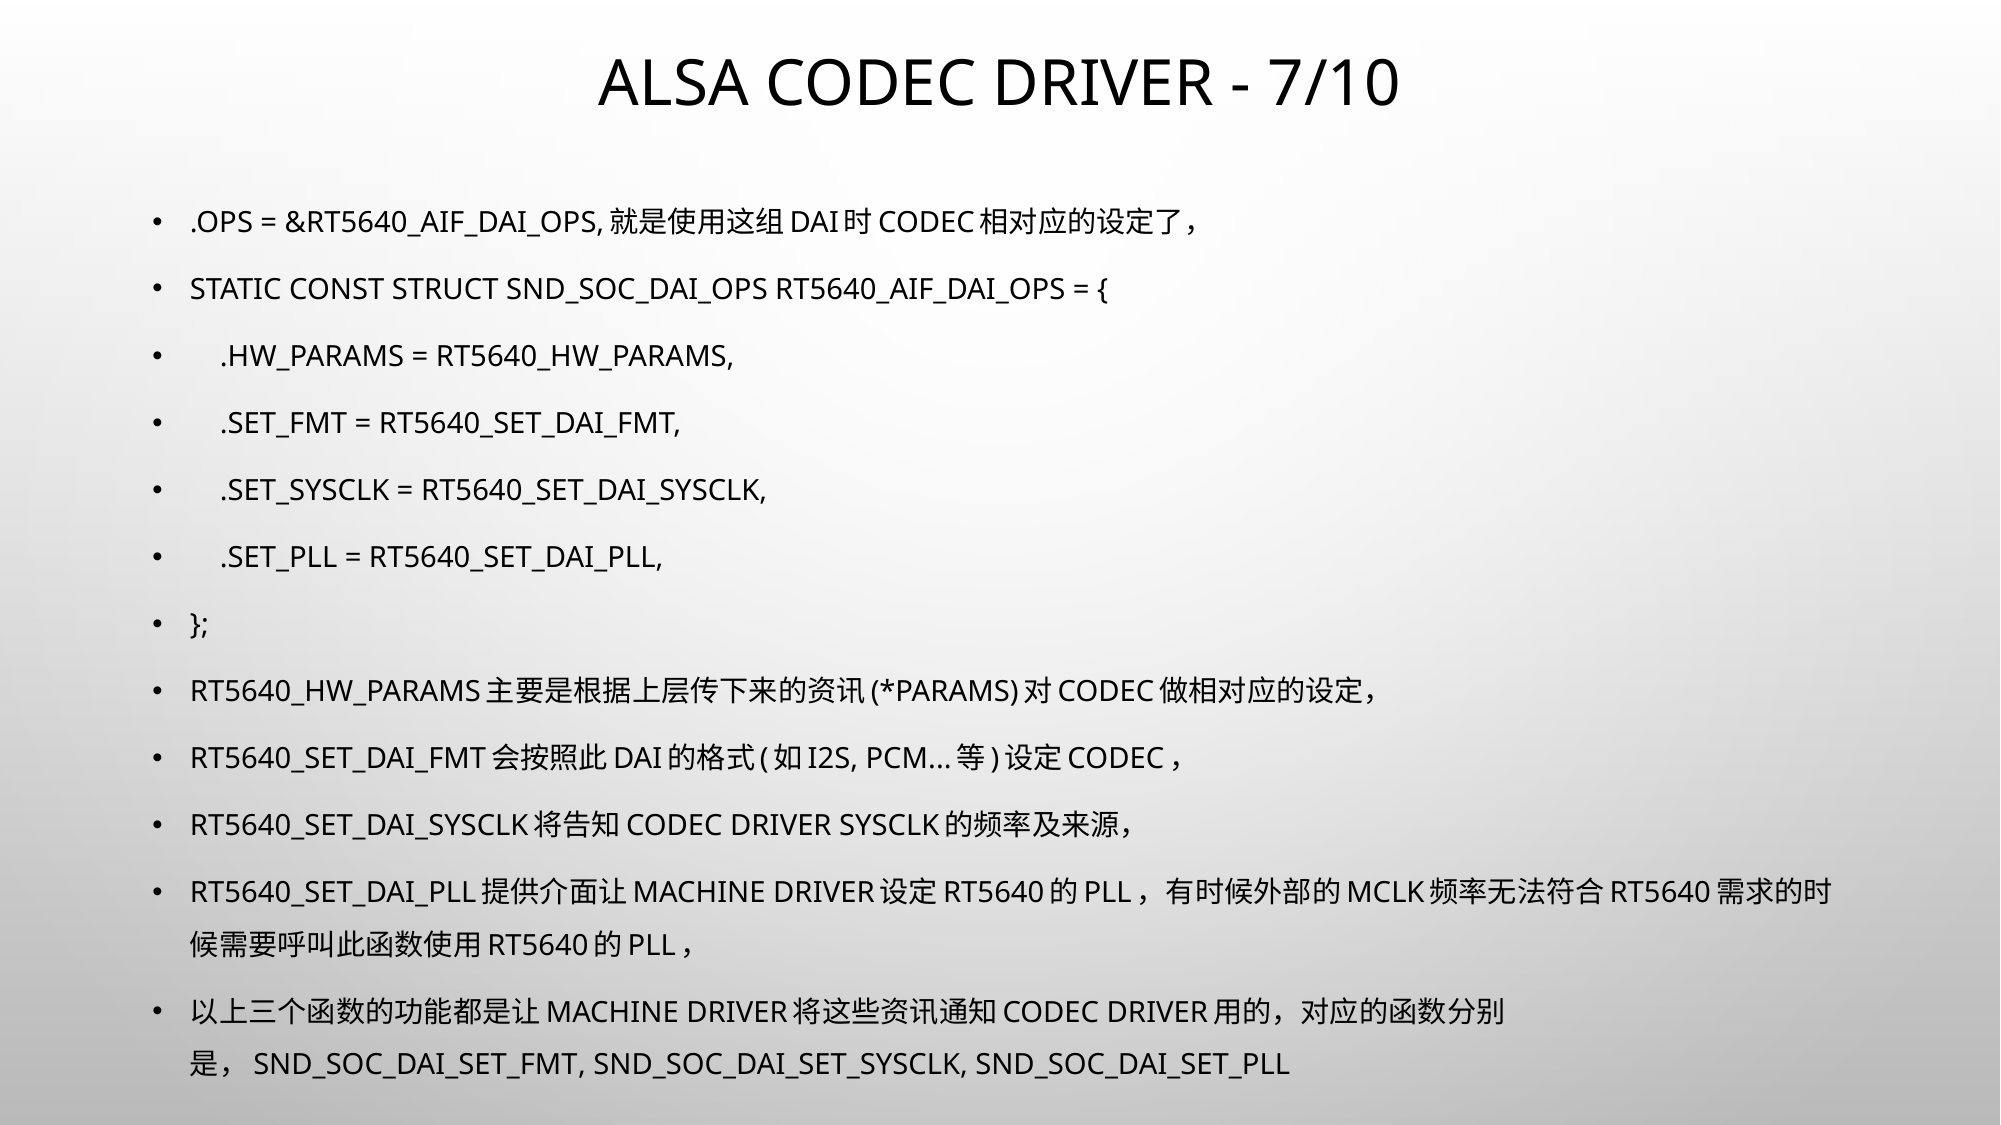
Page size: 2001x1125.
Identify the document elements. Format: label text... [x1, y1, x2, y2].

title ALSA Codec Driver - 7/10 [137, 42, 1863, 127]
picture [0, 0, 2000, 1125]
list .ops = &rt5640_aif_dai_ops,就是使用这组DAI时codec相对应的设定了， static const struct snd_soc_dai_ops rt5640_aif_dai_ops = { .hw_params = rt5640_hw_params, .set_fmt = rt5640_set_dai_fmt, .set_sysclk = rt5640_set_dai_sysclk, .set_pll = rt5640_set_dai_pll, }; rt5640_hw_params主要是根据上层传下来的资讯(*params)对codec做相对应的设定， rt5640_set_dai_fmt会按照此DAI的格式(如I2S, PCM...等)设定codec， rt5640_set_dai_sysclk将告知codec driver sysclk的频率及来源， rt5640_set_dai_pll提供介面让machine driver设定rt5640的PLL，有时候外部的MCLK频率无法符合rt5640需求的时候需要呼叫此函数使用rt5640的PLL， 以上三个函数的功能都是让machine driver将这些资讯通知codec driver用的，对应的函数分别是，snd_soc_dai_set_fmt, snd_soc_dai_set_sysclk, snd_soc_dai_set_pll [137, 178, 1863, 1091]
